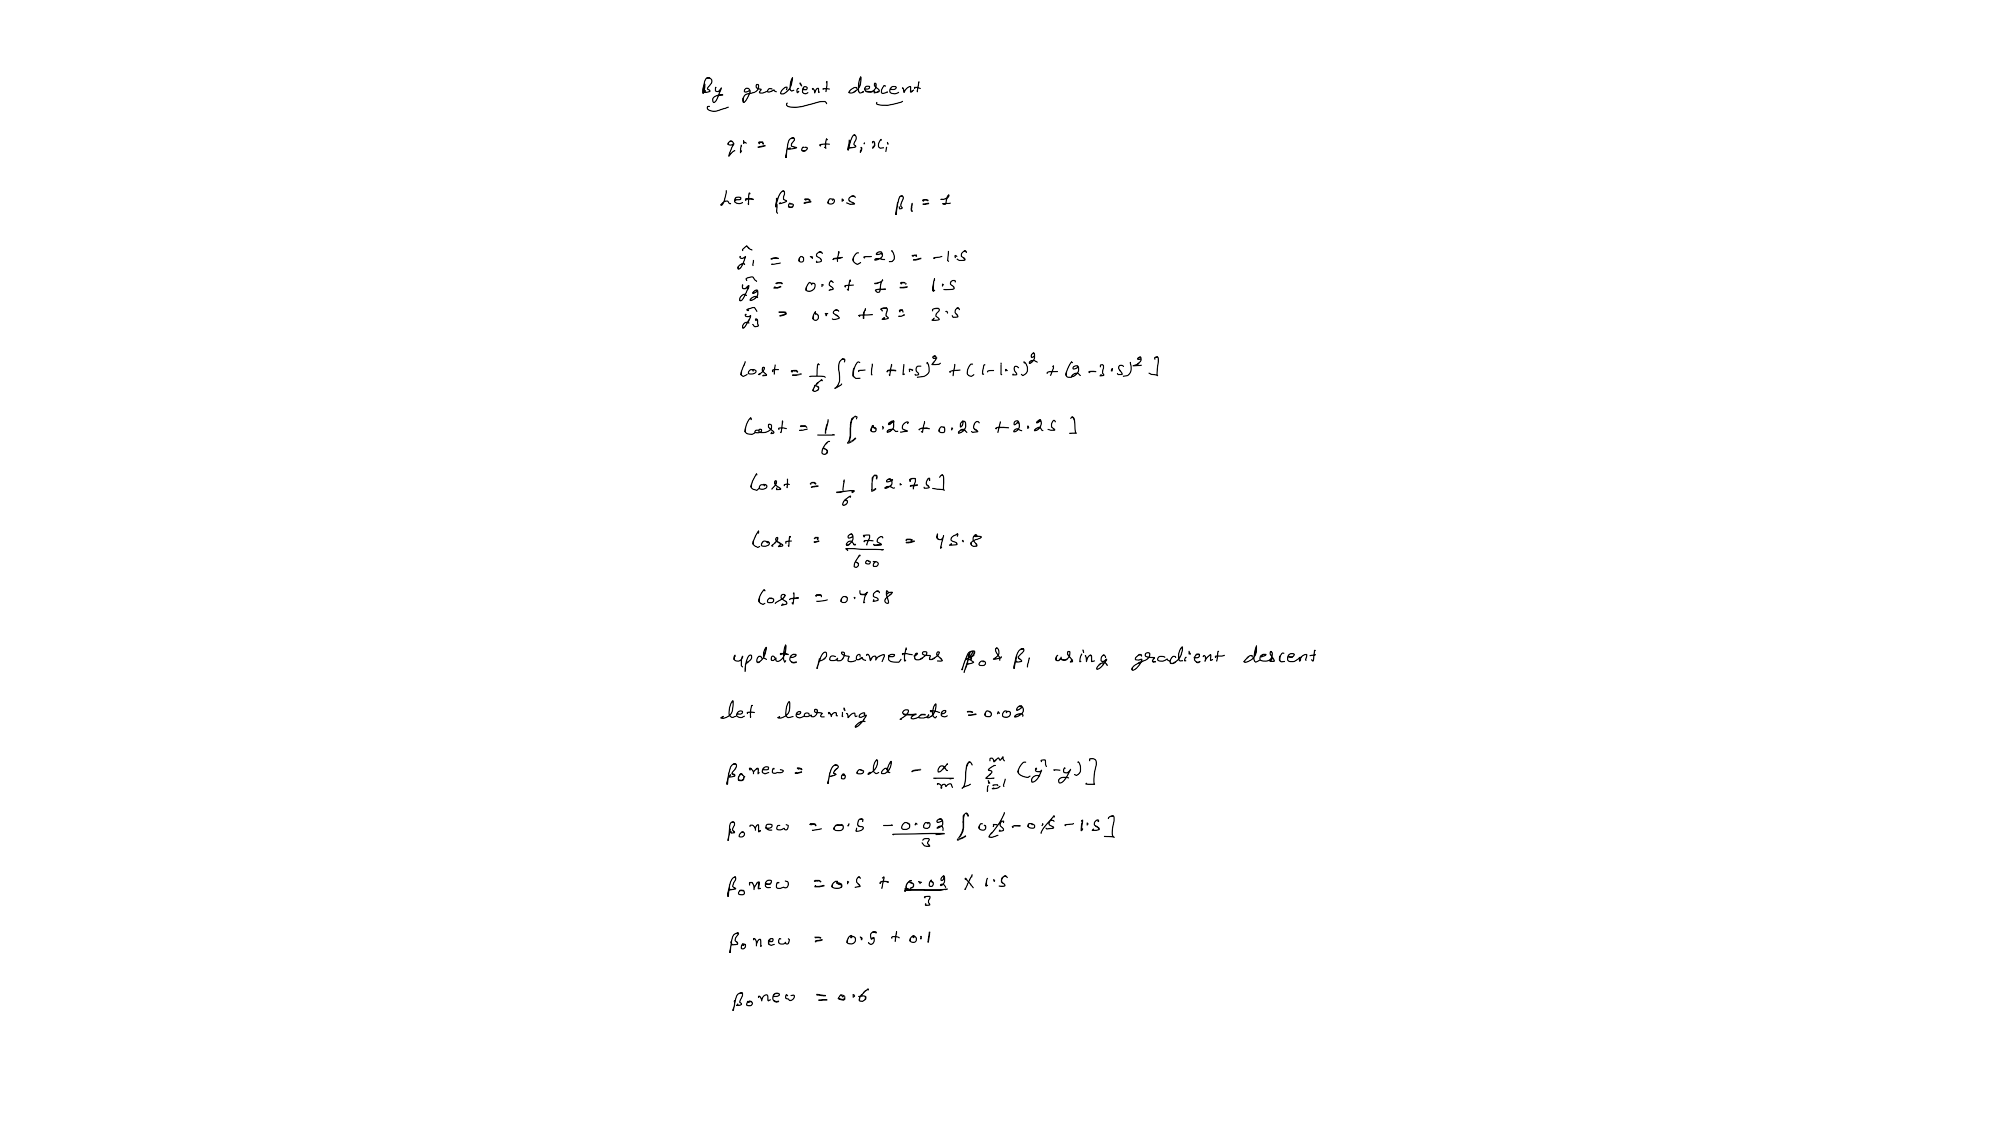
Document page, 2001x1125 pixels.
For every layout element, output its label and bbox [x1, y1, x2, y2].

picture [880, 307, 889, 320]
picture [733, 644, 797, 672]
text_box [871, 474, 878, 492]
picture [1016, 757, 1097, 786]
picture [858, 307, 873, 319]
picture [832, 818, 864, 832]
picture [798, 251, 824, 263]
picture [917, 421, 930, 434]
picture [758, 589, 799, 606]
picture [961, 761, 973, 789]
picture [936, 533, 964, 549]
picture [977, 811, 1005, 838]
picture [812, 309, 840, 321]
text_box [794, 767, 803, 774]
picture [777, 701, 867, 728]
text_box [773, 282, 783, 289]
picture [969, 533, 982, 547]
picture [804, 280, 835, 293]
text_box [852, 988, 869, 1002]
picture [729, 932, 790, 954]
picture [884, 478, 902, 490]
picture [961, 646, 1002, 674]
picture [932, 278, 956, 292]
picture [836, 479, 855, 506]
text_box [847, 415, 858, 444]
picture [752, 530, 793, 548]
picture [1131, 646, 1225, 671]
picture [1068, 416, 1077, 434]
picture [732, 992, 795, 1011]
picture [815, 594, 828, 602]
picture [775, 190, 795, 214]
picture [904, 875, 948, 906]
picture [1045, 365, 1059, 377]
picture [895, 195, 905, 215]
text_box [956, 812, 969, 841]
picture [799, 425, 808, 432]
picture [743, 417, 787, 435]
picture [846, 931, 877, 945]
picture [1064, 814, 1115, 838]
picture [726, 821, 789, 841]
text_box [837, 994, 846, 1001]
picture [843, 279, 854, 291]
picture [750, 473, 791, 492]
picture [933, 250, 967, 262]
picture [851, 250, 895, 266]
picture [938, 420, 980, 434]
picture [809, 823, 822, 831]
text_box [927, 931, 931, 943]
picture [785, 137, 808, 158]
picture [844, 533, 884, 568]
picture [1055, 649, 1108, 670]
picture [856, 758, 893, 775]
picture [909, 474, 946, 491]
picture [737, 245, 759, 330]
text_box [816, 993, 826, 997]
text_box [814, 884, 825, 888]
picture [727, 876, 789, 897]
text_box [757, 141, 766, 148]
text_box [922, 199, 930, 205]
picture [963, 874, 974, 890]
picture [834, 358, 873, 390]
picture [1012, 648, 1030, 669]
picture [995, 419, 1057, 434]
picture [933, 763, 954, 790]
picture [815, 647, 944, 670]
picture [719, 700, 756, 719]
text_box [809, 363, 826, 392]
picture [720, 190, 754, 206]
picture [949, 351, 1038, 377]
text_box [813, 536, 820, 544]
text_box [790, 369, 802, 376]
picture [839, 590, 893, 605]
picture [874, 279, 887, 293]
picture [832, 251, 843, 262]
picture [1027, 815, 1056, 834]
picture [742, 76, 830, 109]
text_box [966, 710, 977, 716]
text_box [905, 538, 915, 544]
picture [984, 704, 1024, 718]
picture [940, 193, 951, 206]
picture [878, 876, 889, 890]
picture [985, 875, 1008, 887]
picture [846, 134, 889, 153]
picture [817, 419, 835, 456]
picture [931, 306, 961, 321]
text_box [911, 768, 922, 773]
text_box [778, 311, 787, 317]
picture [883, 818, 945, 847]
picture [770, 257, 781, 265]
picture [899, 703, 948, 720]
picture [847, 76, 921, 107]
text_box [803, 198, 812, 204]
picture [739, 361, 779, 378]
picture [702, 77, 730, 112]
picture [897, 309, 905, 317]
picture [1243, 645, 1316, 663]
picture [827, 764, 846, 784]
text_box [912, 257, 922, 261]
picture [886, 355, 941, 378]
picture [985, 756, 1007, 792]
picture [890, 930, 901, 943]
picture [726, 140, 748, 158]
text_box [809, 481, 819, 488]
picture [870, 420, 910, 433]
picture [819, 138, 830, 149]
text_box [814, 936, 823, 943]
picture [826, 195, 856, 205]
picture [1088, 356, 1159, 377]
picture [726, 763, 784, 785]
picture [908, 935, 917, 943]
picture [831, 876, 861, 889]
picture [1064, 361, 1081, 379]
